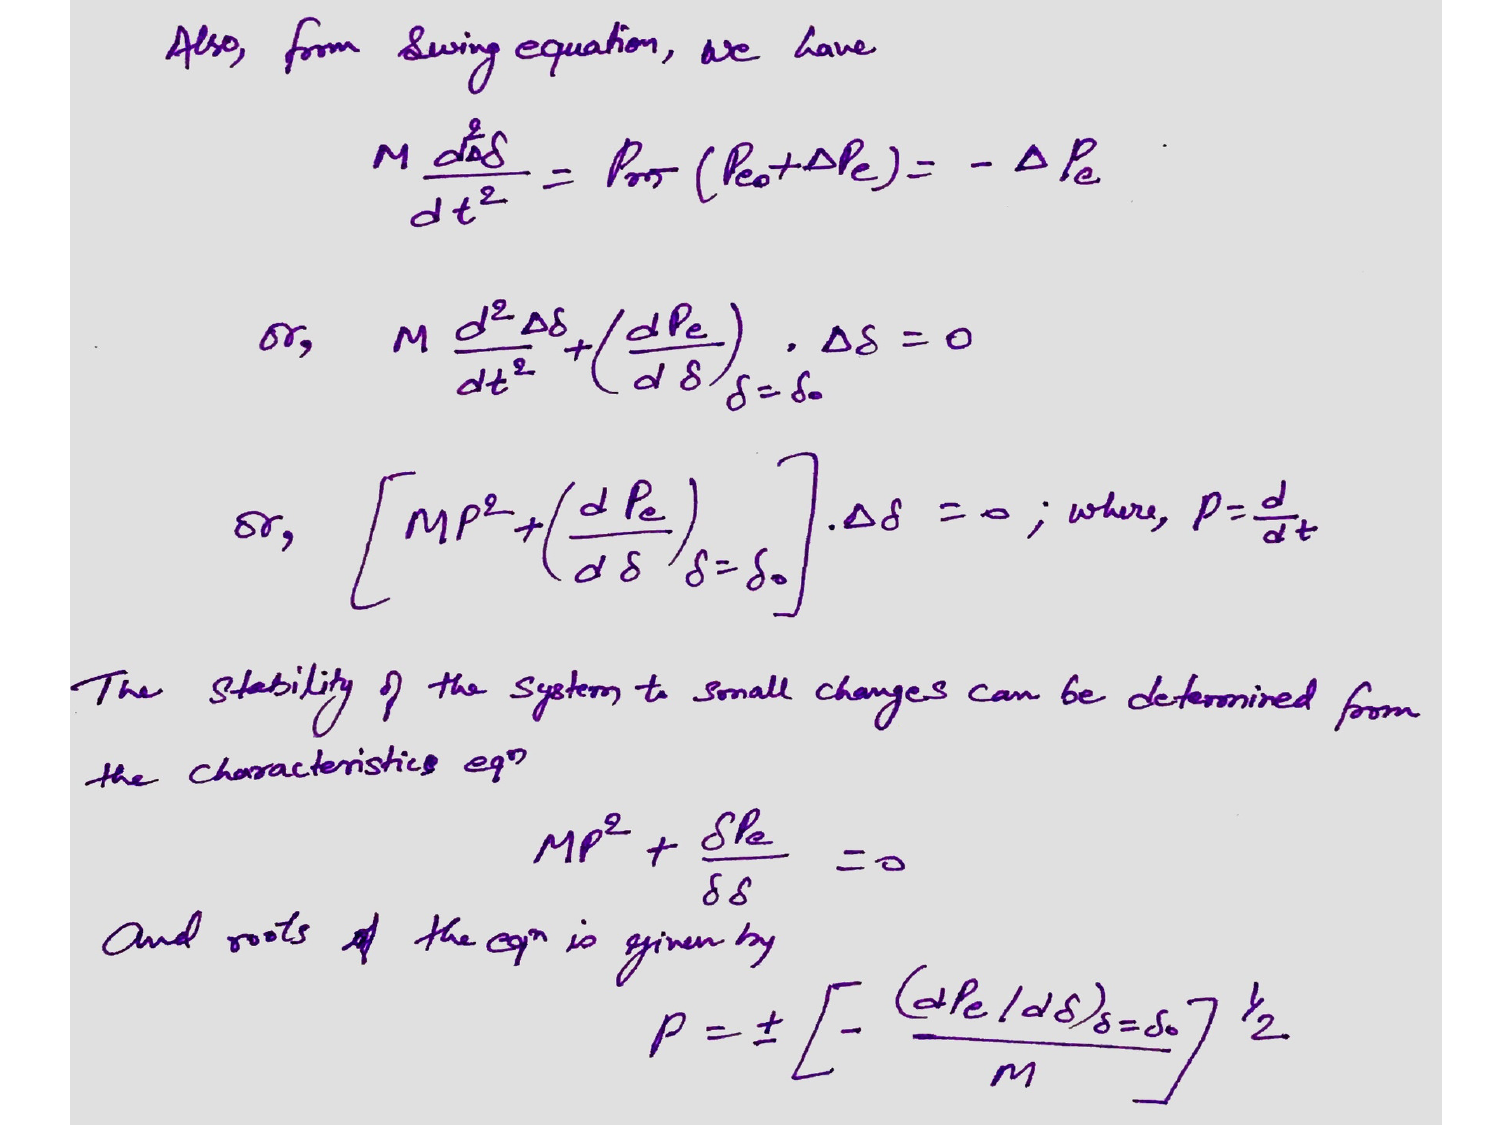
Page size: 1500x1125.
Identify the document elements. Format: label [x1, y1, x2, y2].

list [70, 0, 1442, 1125]
